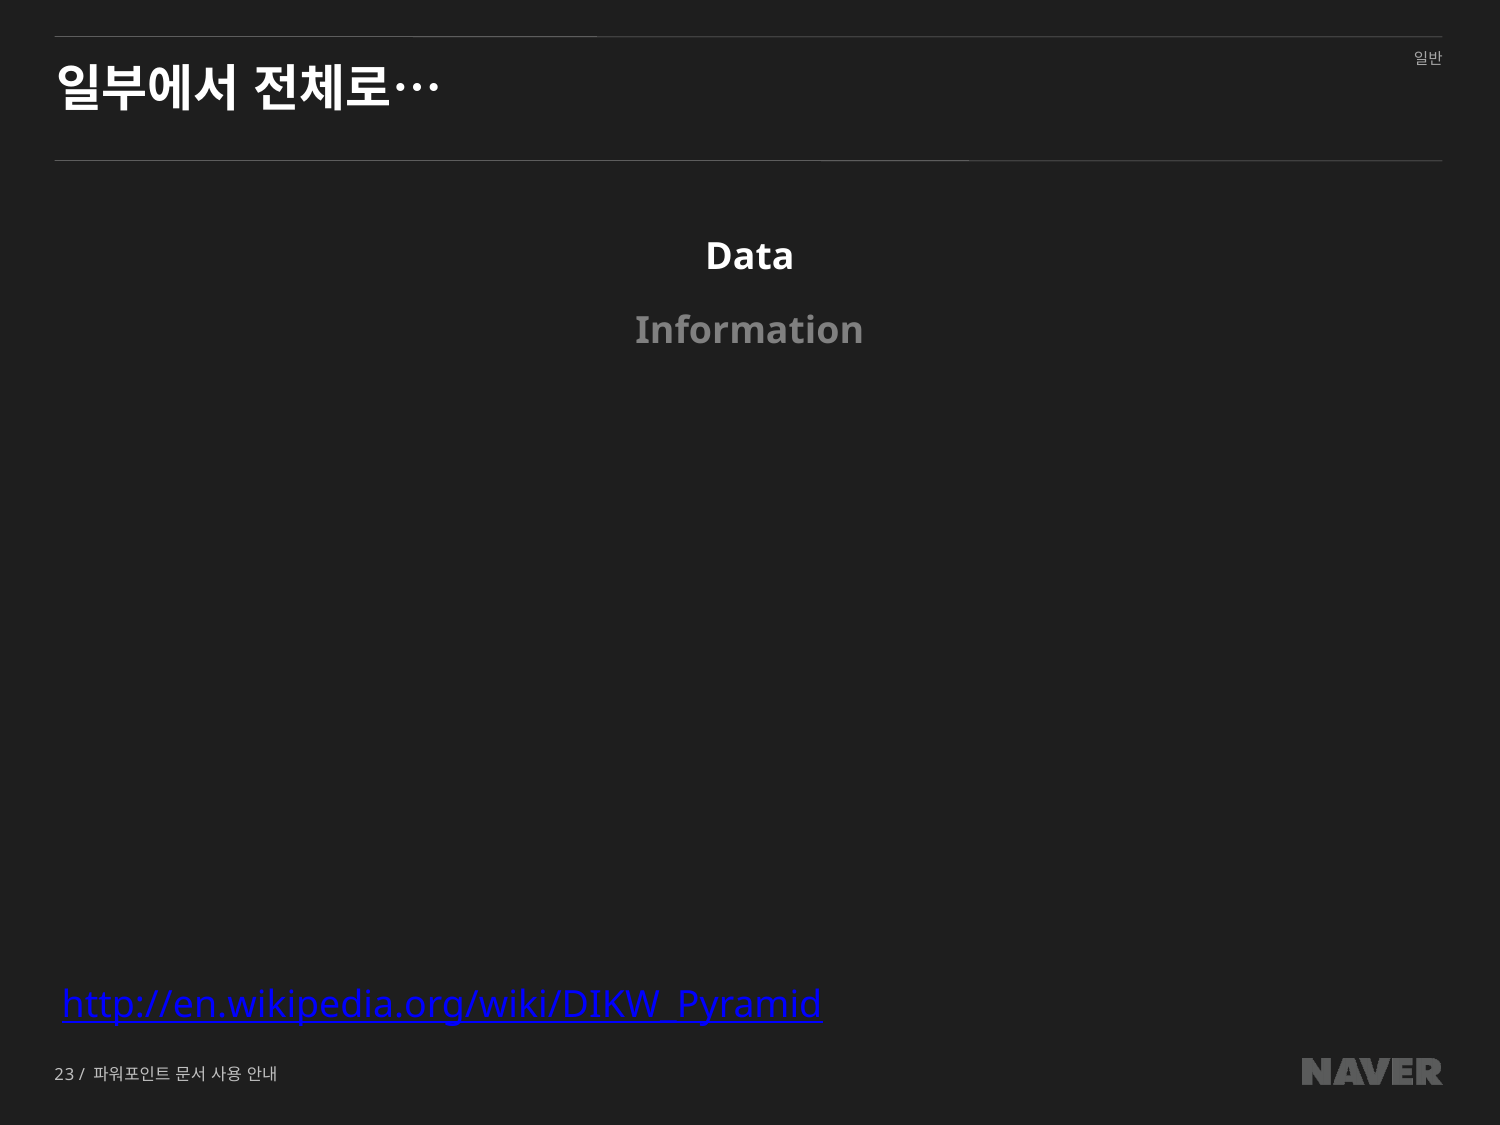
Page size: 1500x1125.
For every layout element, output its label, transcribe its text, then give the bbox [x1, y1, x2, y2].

title 일부에서 전체로… [41, 49, 1459, 186]
picture [1302, 1058, 1443, 1085]
text_box http://en.wikipedia.org/wiki/DIKW_Pyramid [46, 972, 868, 1039]
list Data Information [100, 202, 1400, 945]
